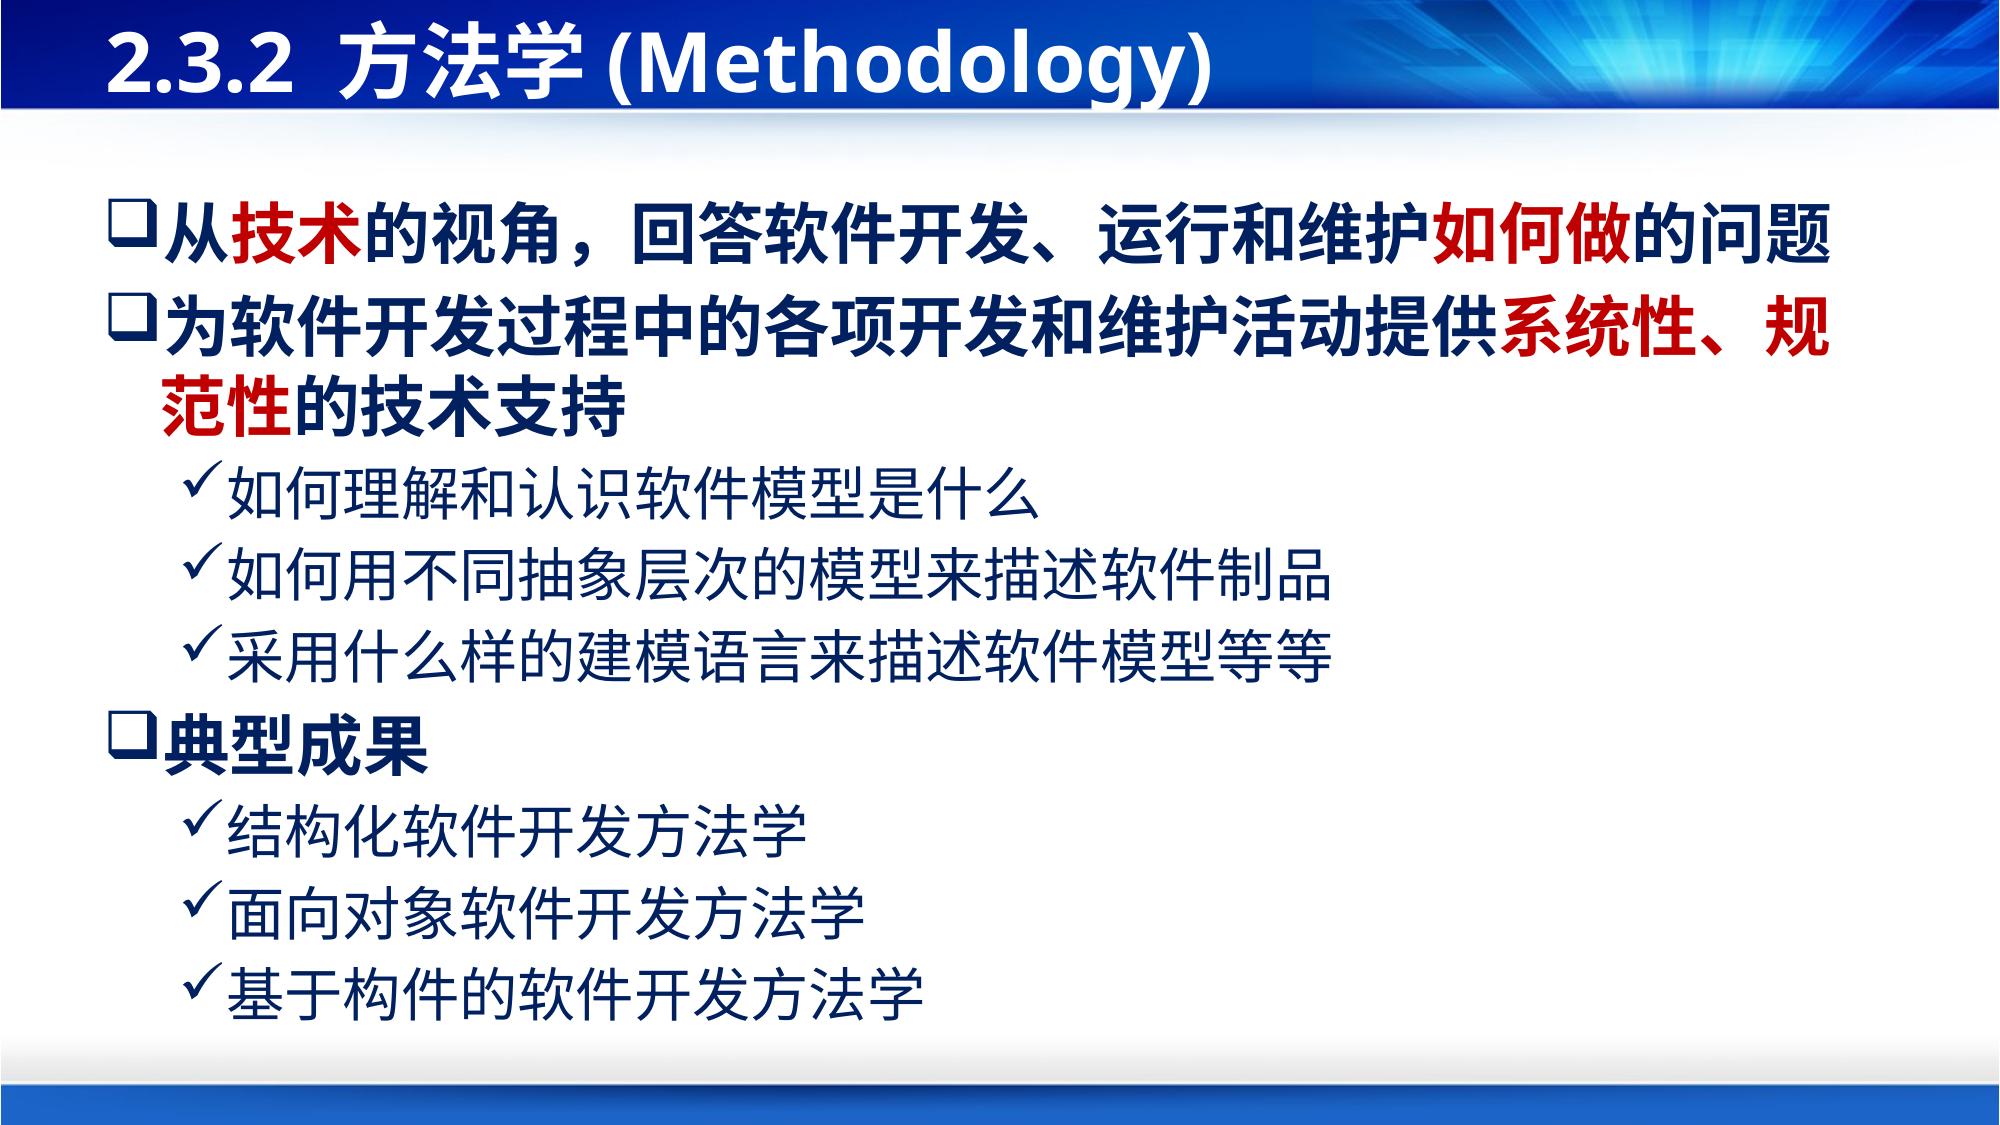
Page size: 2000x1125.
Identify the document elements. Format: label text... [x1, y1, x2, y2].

list 从技术的视角，回答软件开发、运行和维护如何做的问题 为软件开发过程中的各项开发和维护活动提供系统性、规范性的技术支持 如何理解和认识软件模型是什么 如何用不同抽象层次的模型来描述软件制品 采用什么样的建模语言来描述软件模型等等 典型成果 结构化软件开发方法学 面向对象软件开发方法学 基于构件的软件开发方法学 [88, 184, 1880, 1012]
title 2.3.2 方法学(Methodology) [90, 1, 1880, 118]
picture [1, 0, 1999, 1125]
